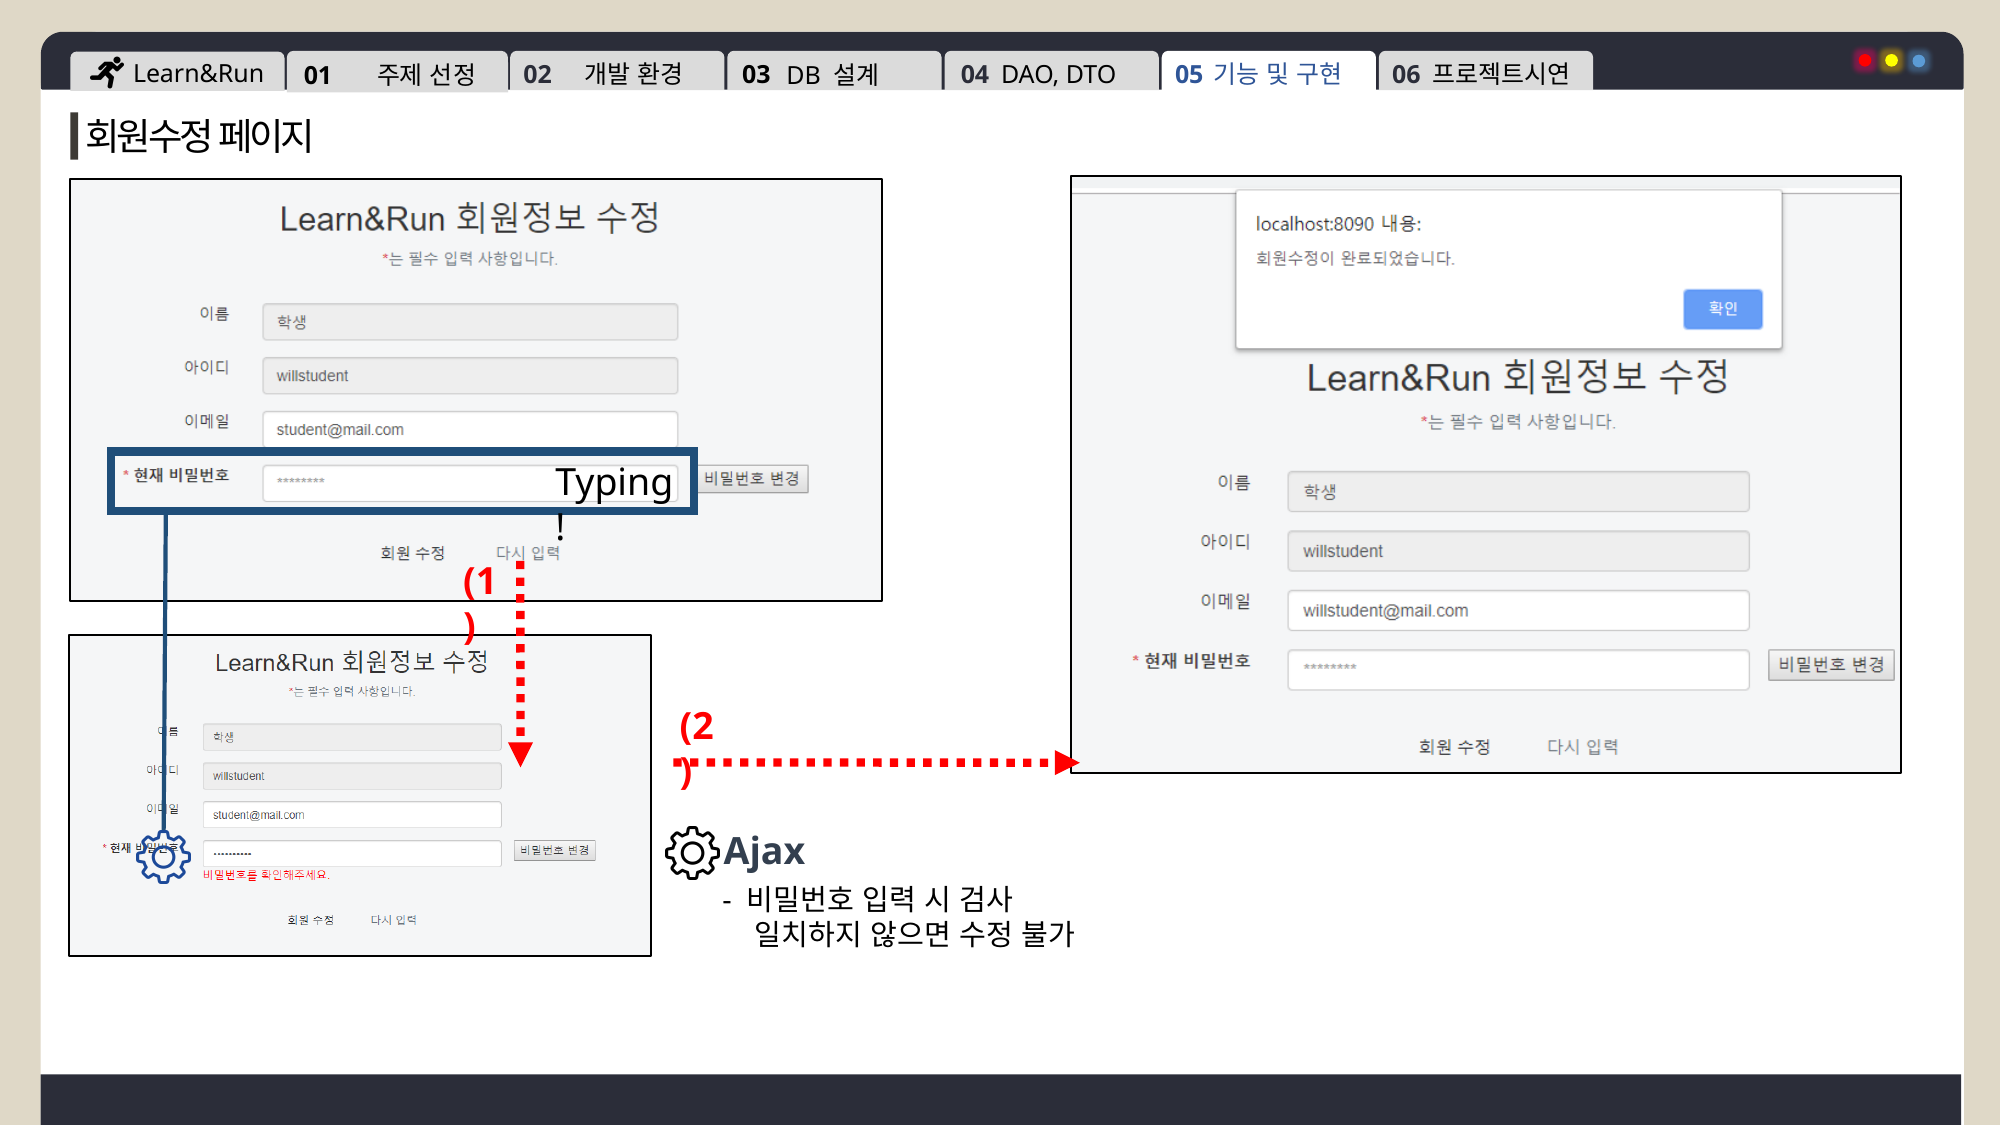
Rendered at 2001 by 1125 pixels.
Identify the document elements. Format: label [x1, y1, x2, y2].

text_box [665, 819, 1162, 960]
text_box [89, 49, 293, 96]
text_box [70, 105, 590, 167]
picture [1071, 176, 1901, 773]
picture [71, 179, 882, 601]
picture [70, 635, 651, 955]
text_box [40, 31, 1964, 1125]
